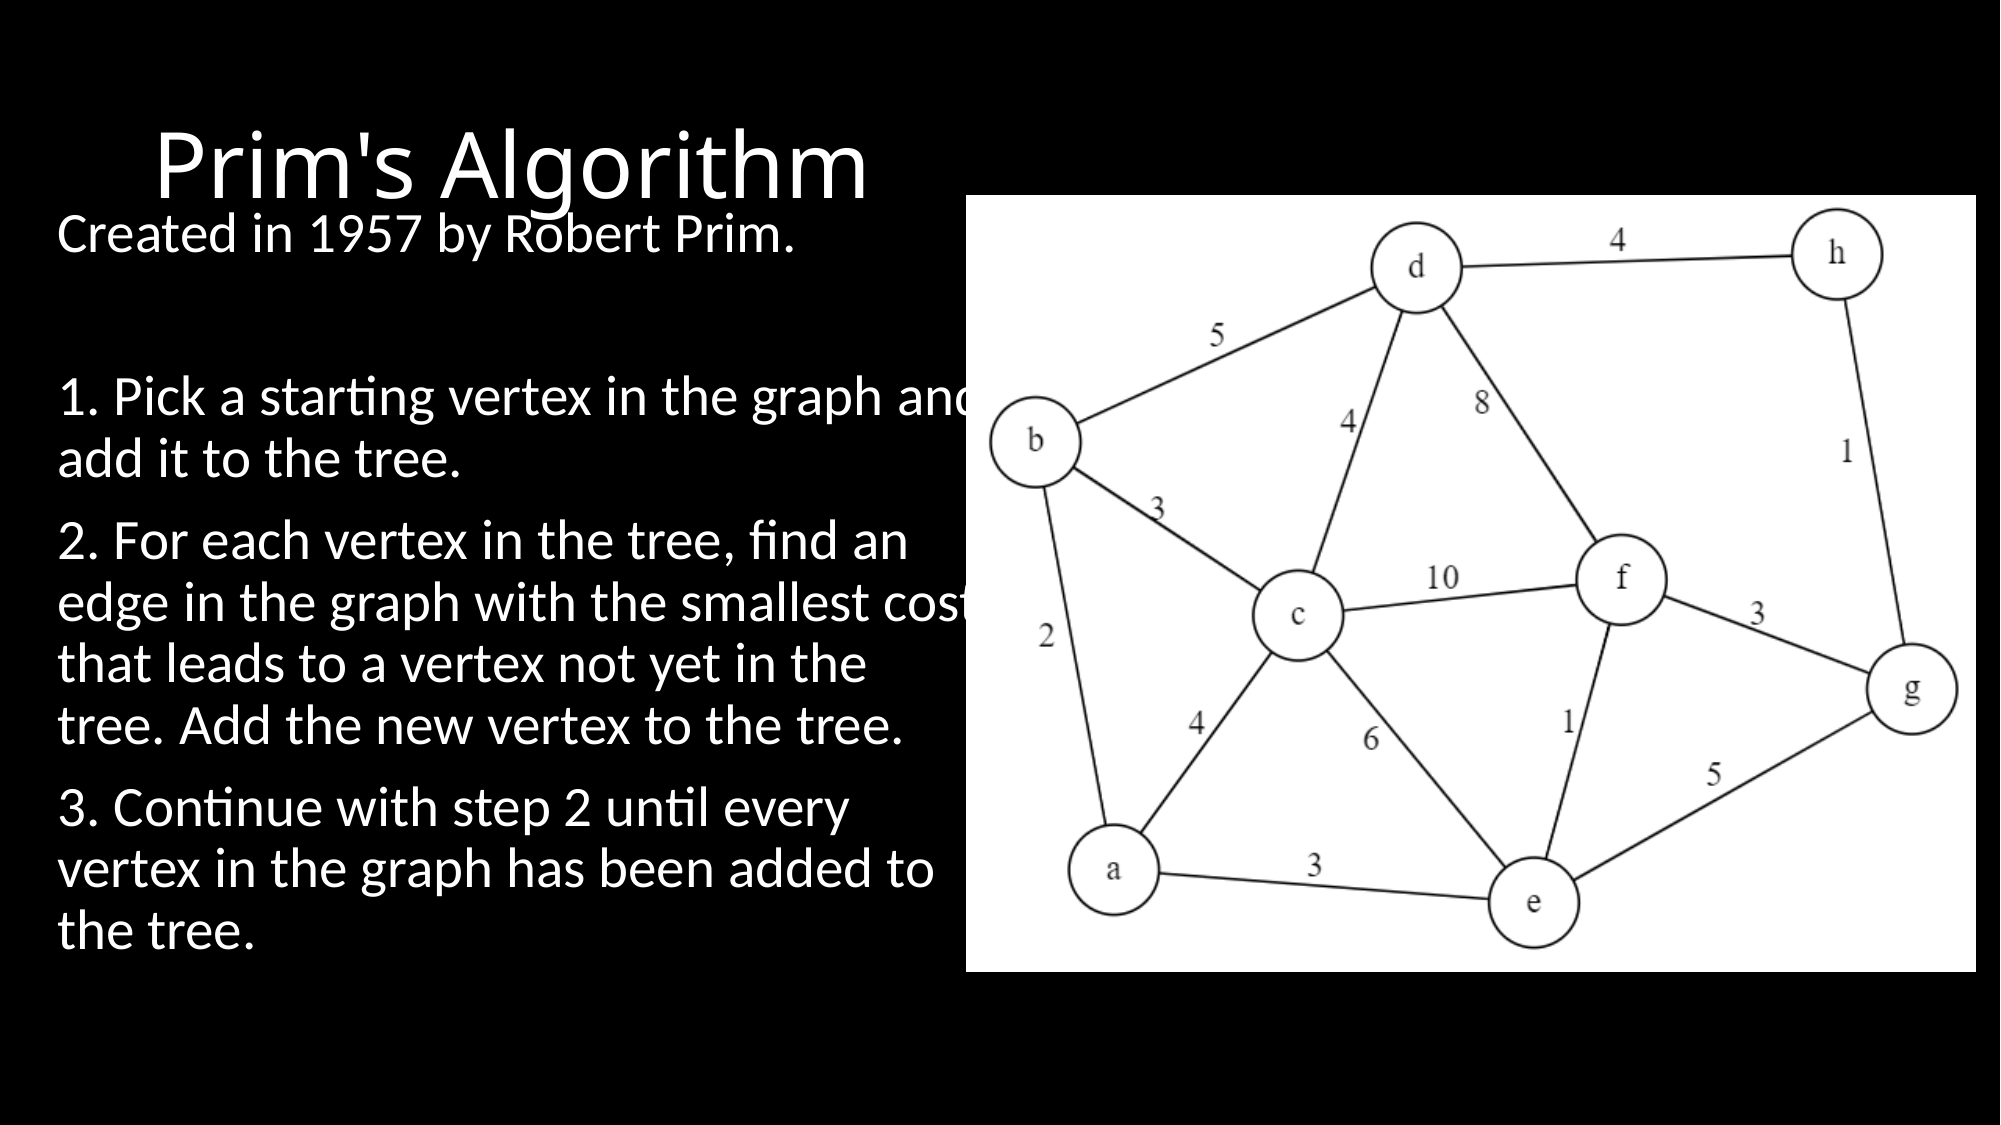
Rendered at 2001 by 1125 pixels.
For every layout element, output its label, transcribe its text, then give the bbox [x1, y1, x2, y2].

picture [966, 195, 1976, 972]
list Created in 1957 by Robert Prim. 1. Pick a starting vertex in the graph and add it to the tree. 2. For each vertex in the tree, find an edge in the graph with the smallest cost that leads to a vertex not yet in the tree. Add the new vertex to the tree. 3. Continue with step 2 until every vertex in the graph has been added to the tree. [42, 195, 1000, 1030]
title Prim's Algorithm [137, 59, 1863, 195]
